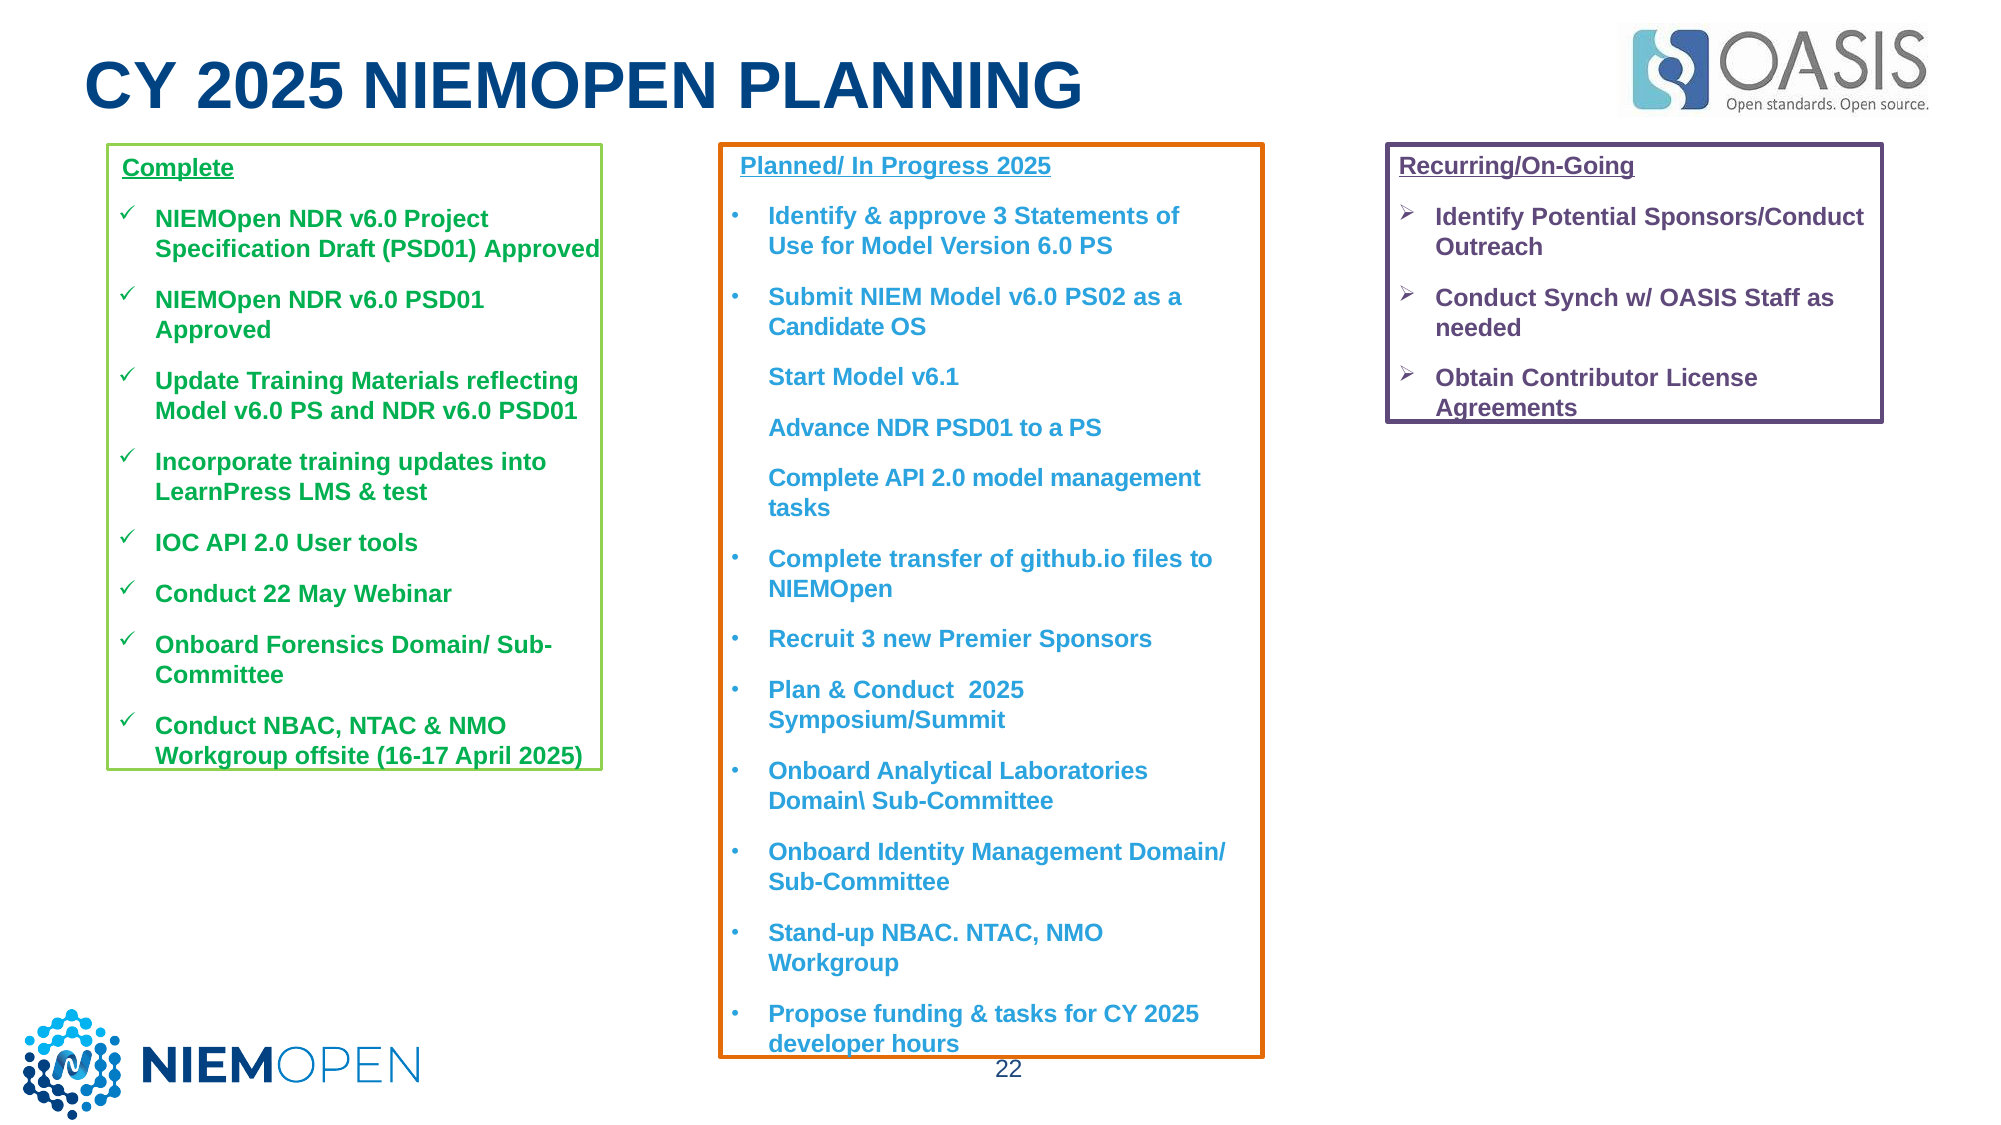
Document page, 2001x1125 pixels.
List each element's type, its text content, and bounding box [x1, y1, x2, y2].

title CY 2025 NIEMOPEN PLANNING [83, 39, 1088, 230]
text_box Recurring/On-Going Identify Potential Sponsors/Conduct Outreach Conduct Synch w/ OASIS Staff as needed Obtain Contributor License Agreements [1387, 144, 1882, 422]
picture [23, 1009, 419, 1120]
text_box Complete NIEMOpen NDR v6.0 Project Specification Draft (PSD01) Approved NIEMOpen NDR v6.0 PSD01 Approved Update Training Materials reflecting Model v6.0 PS and NDR v6.0 PSD01 Incorporate training updates into LearnPress LMS & test IOC API 2.0 User tools Conduct 22 May Webinar Onboard Forensics Domain/ Sub-Committee Conduct NBAC, NTAC & NMO Workgroup offsite (16-17 April 2025) [107, 230, 602, 770]
slide_number 22 [988, 1052, 1032, 1125]
text_box Planned/ In Progress 2025 Identify & approve 3 Statements of Use for Model Version 6.0 PS Submit NIEM Model v6.0 PS02 as a Candidate OS Start Model v6.1 Advance NDR PSD01 to a PS Complete API 2.0 model management tasks Complete transfer of github.io files to NIEMOpen Recruit 3 new Premier Sponsors Plan & Conduct 2025 Symposium/Summit Onboard Analytical Laboratories Domain\ Sub-Committee Onboard Identity Management Domain/ Sub-Committee Stand-up NBAC. NTAC, NMO Workgroup Propose funding & tasks for CY 2025 developer hours [720, 144, 1263, 1058]
picture [1617, 23, 1929, 117]
